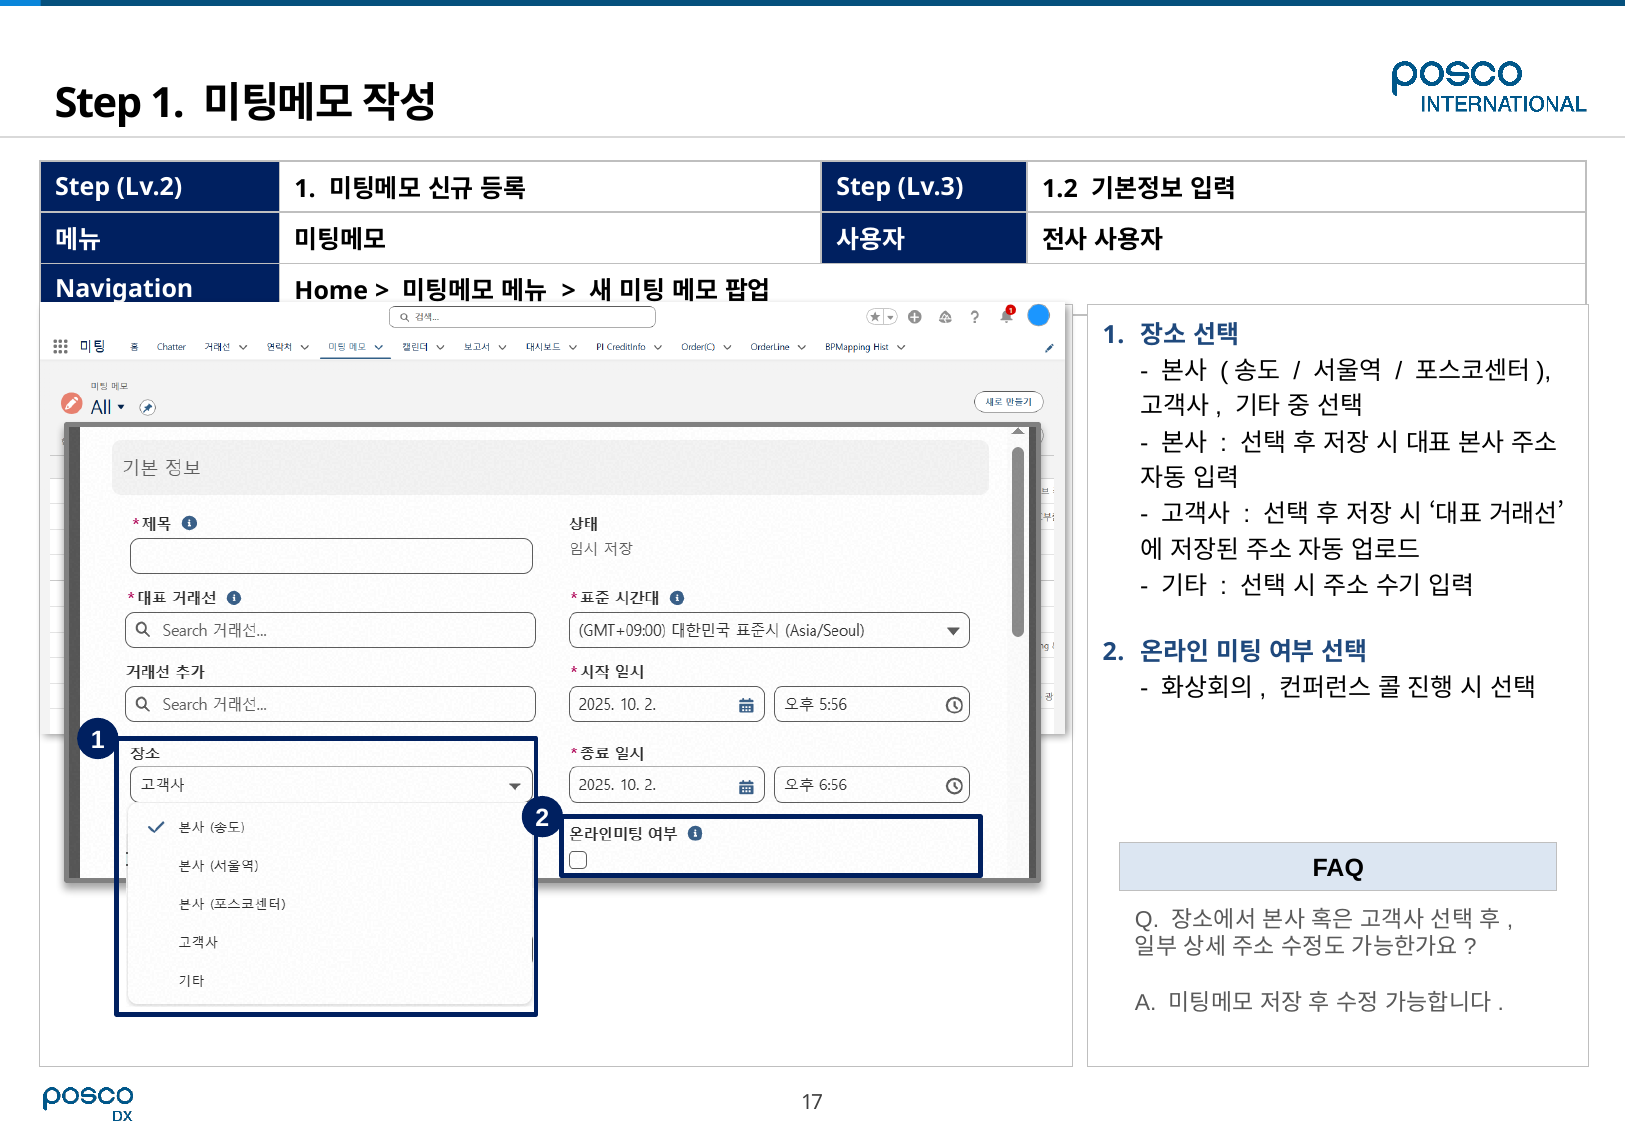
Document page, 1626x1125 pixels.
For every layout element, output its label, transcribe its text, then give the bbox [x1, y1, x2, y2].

table_cell 사용자 [822, 213, 1026, 263]
text_box [116, 878, 536, 1015]
picture [43, 1087, 133, 1121]
table_cell 전사 사용자 [1028, 213, 1585, 263]
table_header Step (Lv.3) [822, 162, 1026, 211]
table_header Step (Lv.2) [41, 162, 279, 211]
table_cell Home > 미팅메모 메뉴 > 새 미팅 메모 팝업 [280, 264, 1585, 314]
picture [1391, 59, 1587, 113]
table_cell 미팅메모 [280, 213, 820, 263]
table_header 1. 미팅메모 신규 등록 [280, 162, 820, 211]
table_cell 메뉴 [41, 213, 279, 263]
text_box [1119, 841, 1557, 1048]
table_cell Navigation [41, 264, 279, 302]
text_box [39, 736, 1073, 1067]
text_box Step 1. 미팅메모 작성 [39, 68, 685, 115]
text_box 장소 선택 - 본사 (송도 / 서울역 / 포스코센터), 고객사, 기타 중 선택 - 본사 : 선택 후 저장 시 대표 본사 주소 자동 입력 - 고객사 : 선택 후 저장 시 ‘대표 거래선’에 저장된 주소 자동 업로드 - 기타 : 선택 시 주소 수기 입력 온라인 미팅 여부 선택 - 화상회의, 컨퍼런스 콜 진행 시 선택 [1087, 304, 1589, 1067]
table_header 1.2 기본정보 입력 [1028, 162, 1585, 211]
picture [0, 0, 41, 6]
picture [40, 302, 1065, 1007]
